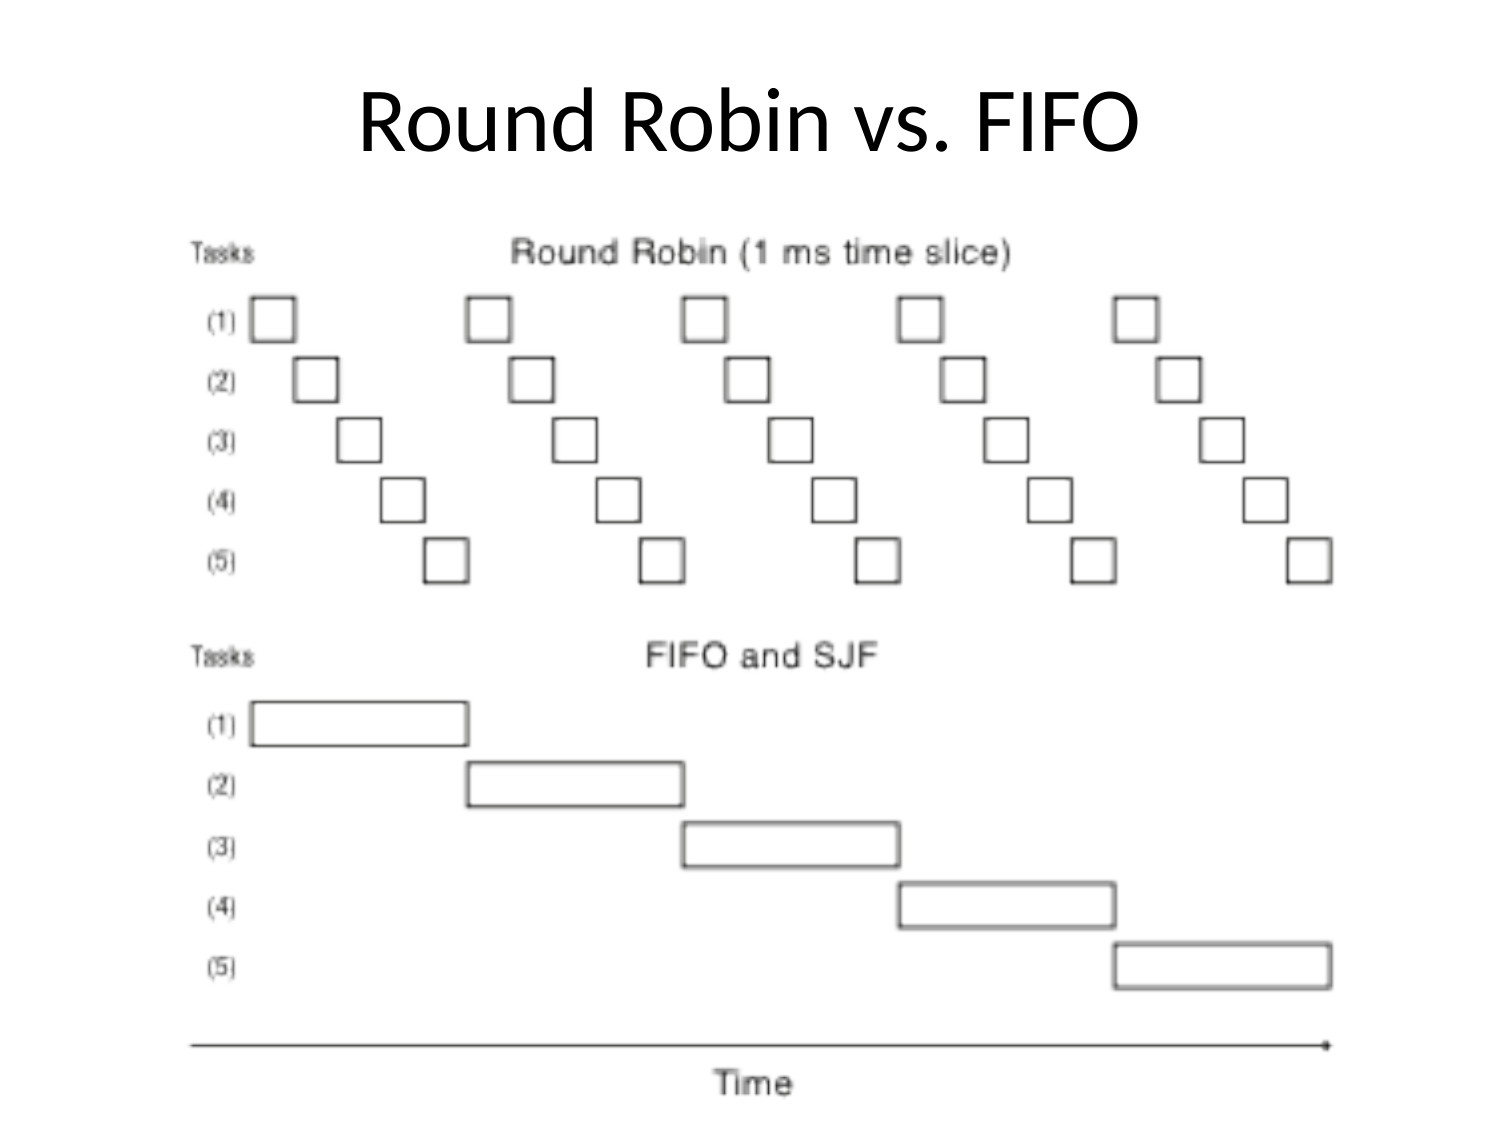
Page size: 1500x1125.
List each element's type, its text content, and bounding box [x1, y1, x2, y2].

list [0, 190, 1500, 1125]
title Round Robin vs. FIFO [75, 21, 1425, 189]
